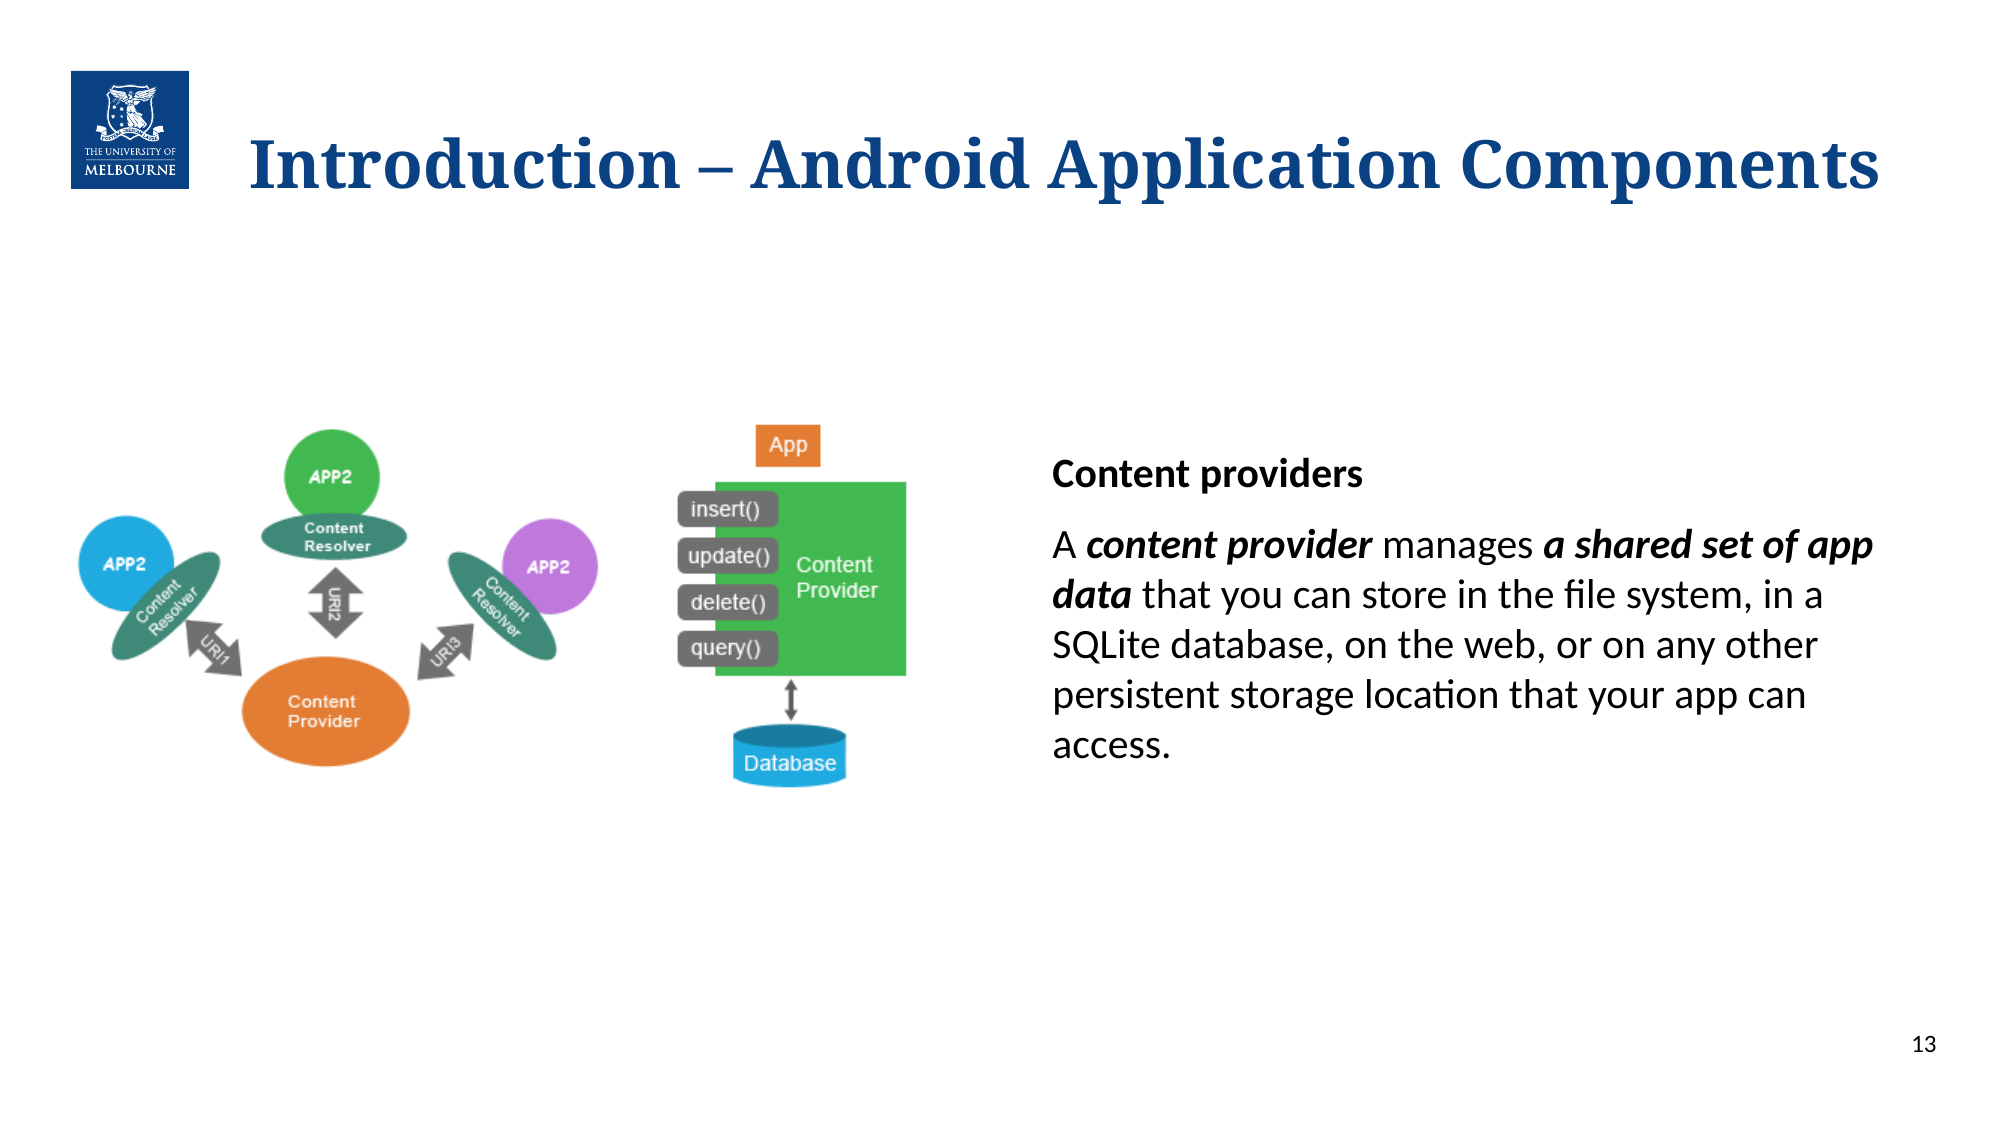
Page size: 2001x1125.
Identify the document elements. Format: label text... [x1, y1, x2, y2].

slide_number 13 [1797, 1012, 1937, 1073]
list Content providers A content provider manages a shared set of app data that you can store in the file system, in a SQLite database, on the web, or on any other persistent storage location that your app can access. [1037, 438, 1924, 783]
title Introduction – Android Application Components [234, 64, 1924, 211]
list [51, 404, 938, 816]
